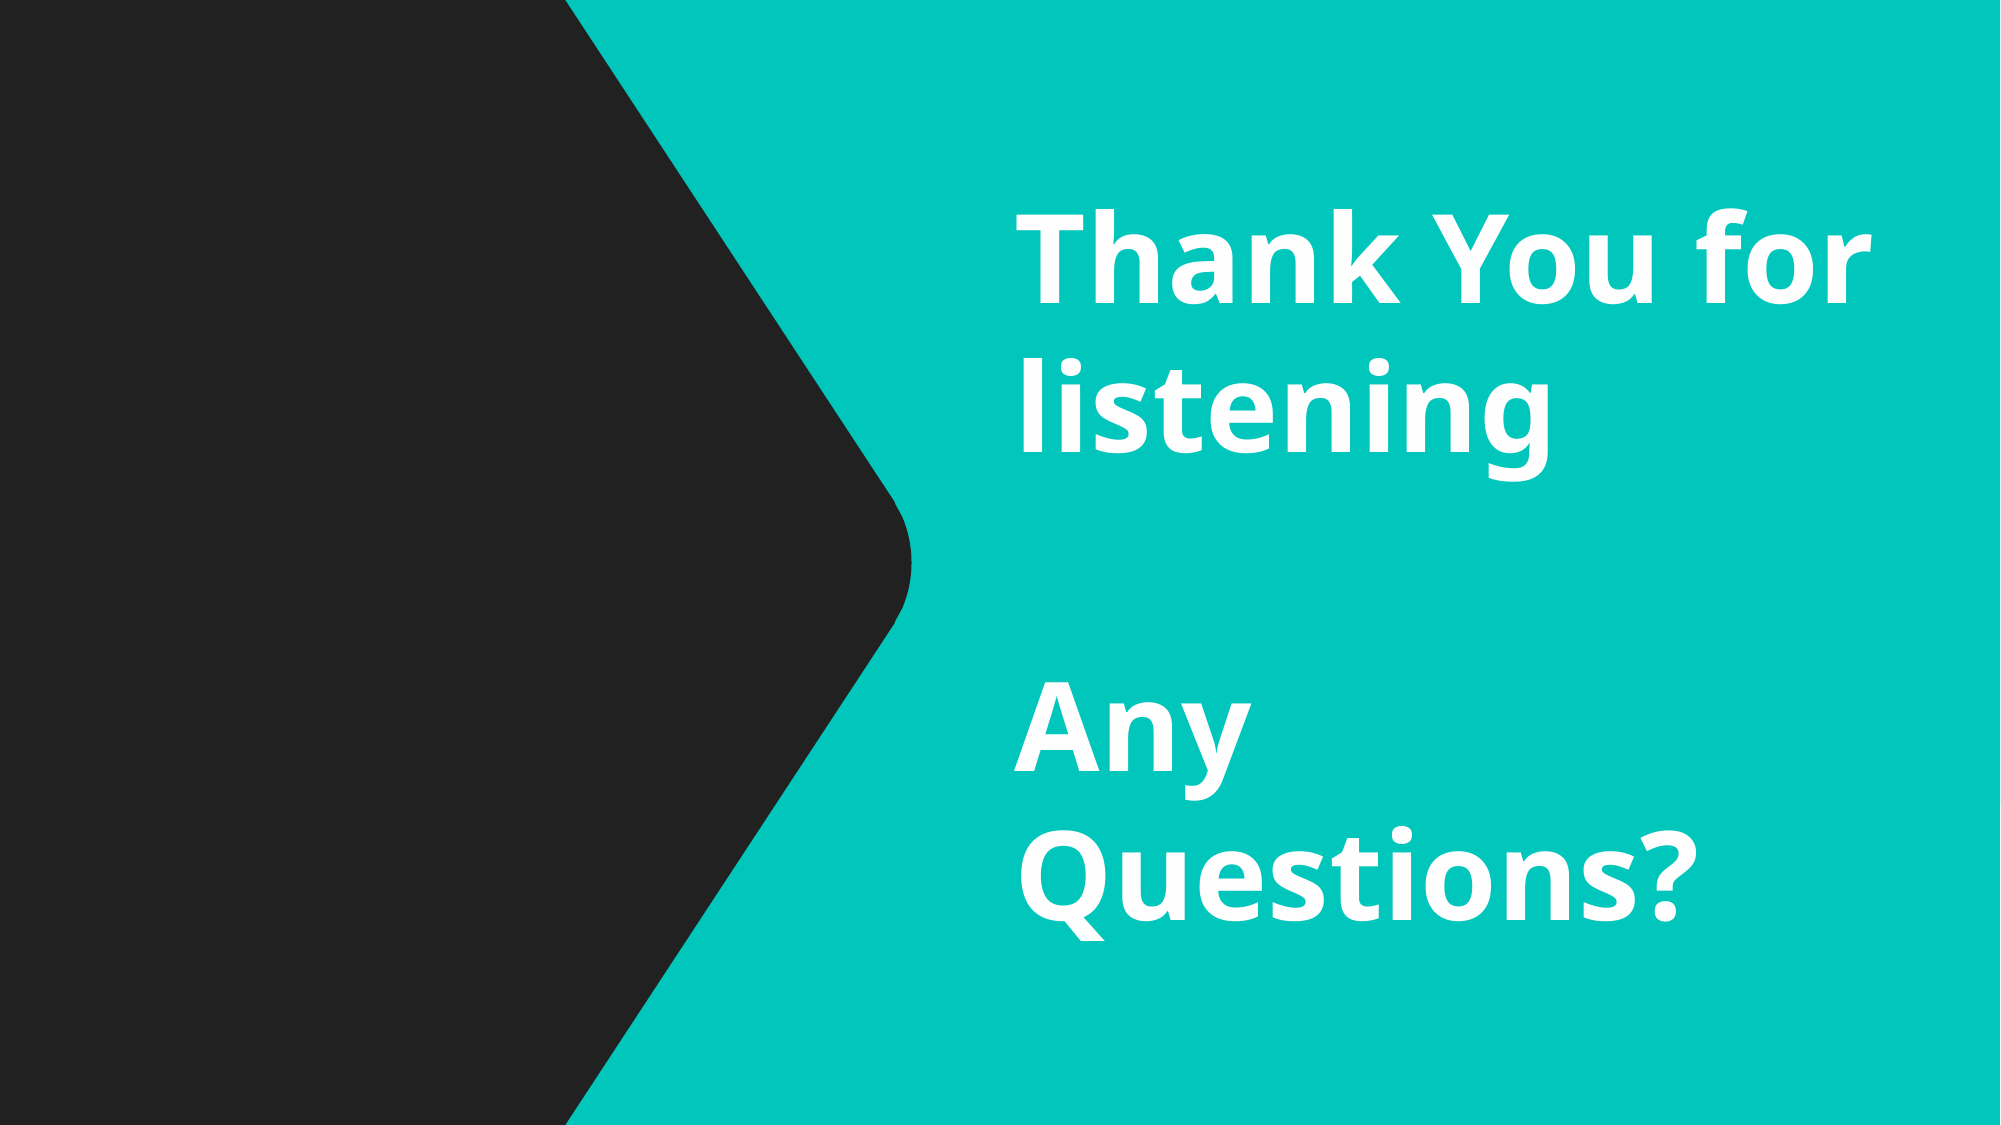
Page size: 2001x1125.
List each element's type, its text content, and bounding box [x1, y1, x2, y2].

text_box [567, 0, 2000, 1125]
text_box [0, 0, 913, 1125]
text_box Thank You for listening Any Questions? [999, 169, 1895, 956]
